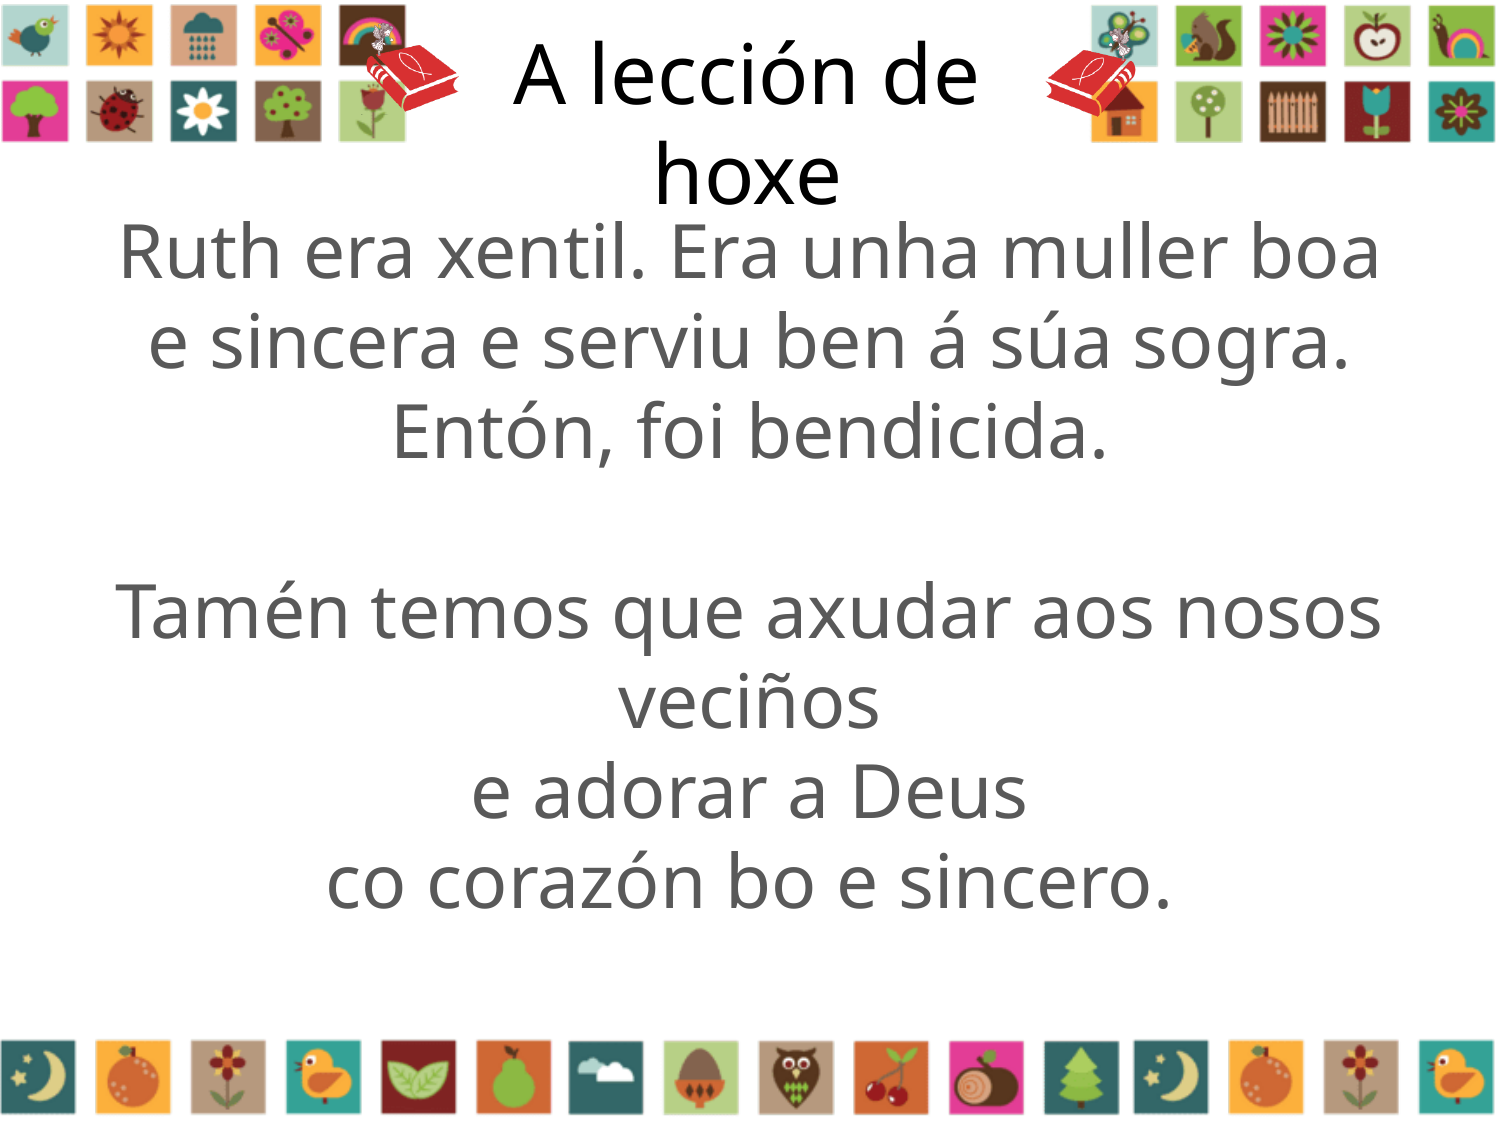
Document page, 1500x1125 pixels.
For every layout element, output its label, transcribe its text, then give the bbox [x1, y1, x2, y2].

text_box A lección de hoxe [414, 13, 1080, 196]
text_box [0, 1028, 1500, 1118]
text_box Ruth era xentil. Era unha muller boa e sincera e serviu ben á súa sogra. Entón, foi bendicida. Tamén temos que axudar aos nosos veciños e adorar a Deus co corazón bo e sincero. [76, 196, 1424, 931]
picture [0, 3, 491, 150]
picture [1014, 3, 1500, 150]
